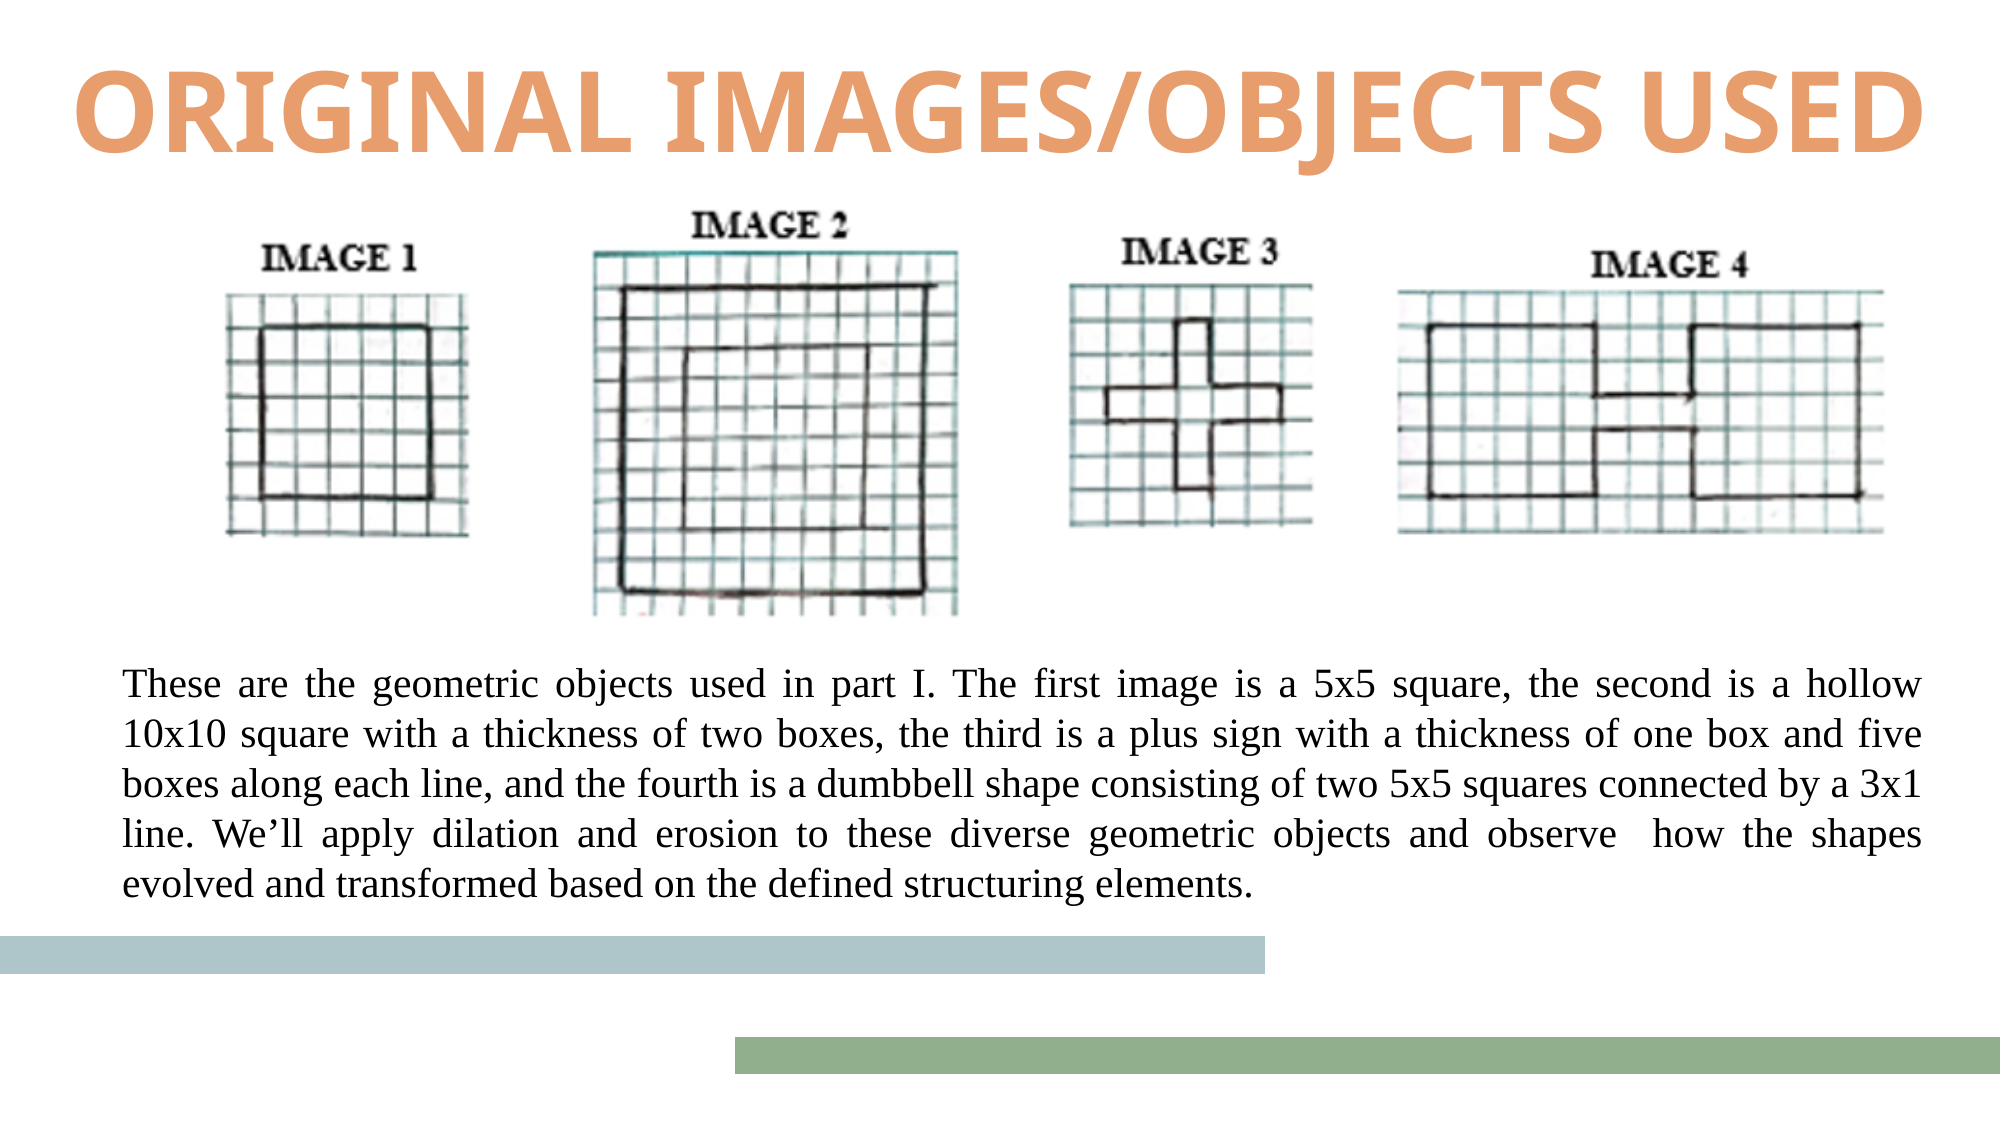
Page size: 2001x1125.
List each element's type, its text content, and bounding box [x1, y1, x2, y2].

text_box [735, 1037, 2000, 1074]
text_box ORIGINAL IMAGES/OBJECTS USED [0, 41, 2000, 175]
text_box These are the geometric objects used in part I. The first image is a 5x5 square, the second is a hollow 10x10 square with a thickness of two boxes, the third is a plus sign with a thickness of one box and five boxes along each line, and the fourth is a dumbbell shape consisting of two 5x5 squares connected by a 3x1 line. We’ll apply dilation and erosion to these diverse geometric objects and observe how the shapes evolved and transformed based on the defined structuring elements. [106, 636, 1940, 926]
text_box [0, 936, 1265, 974]
picture [190, 200, 1940, 655]
